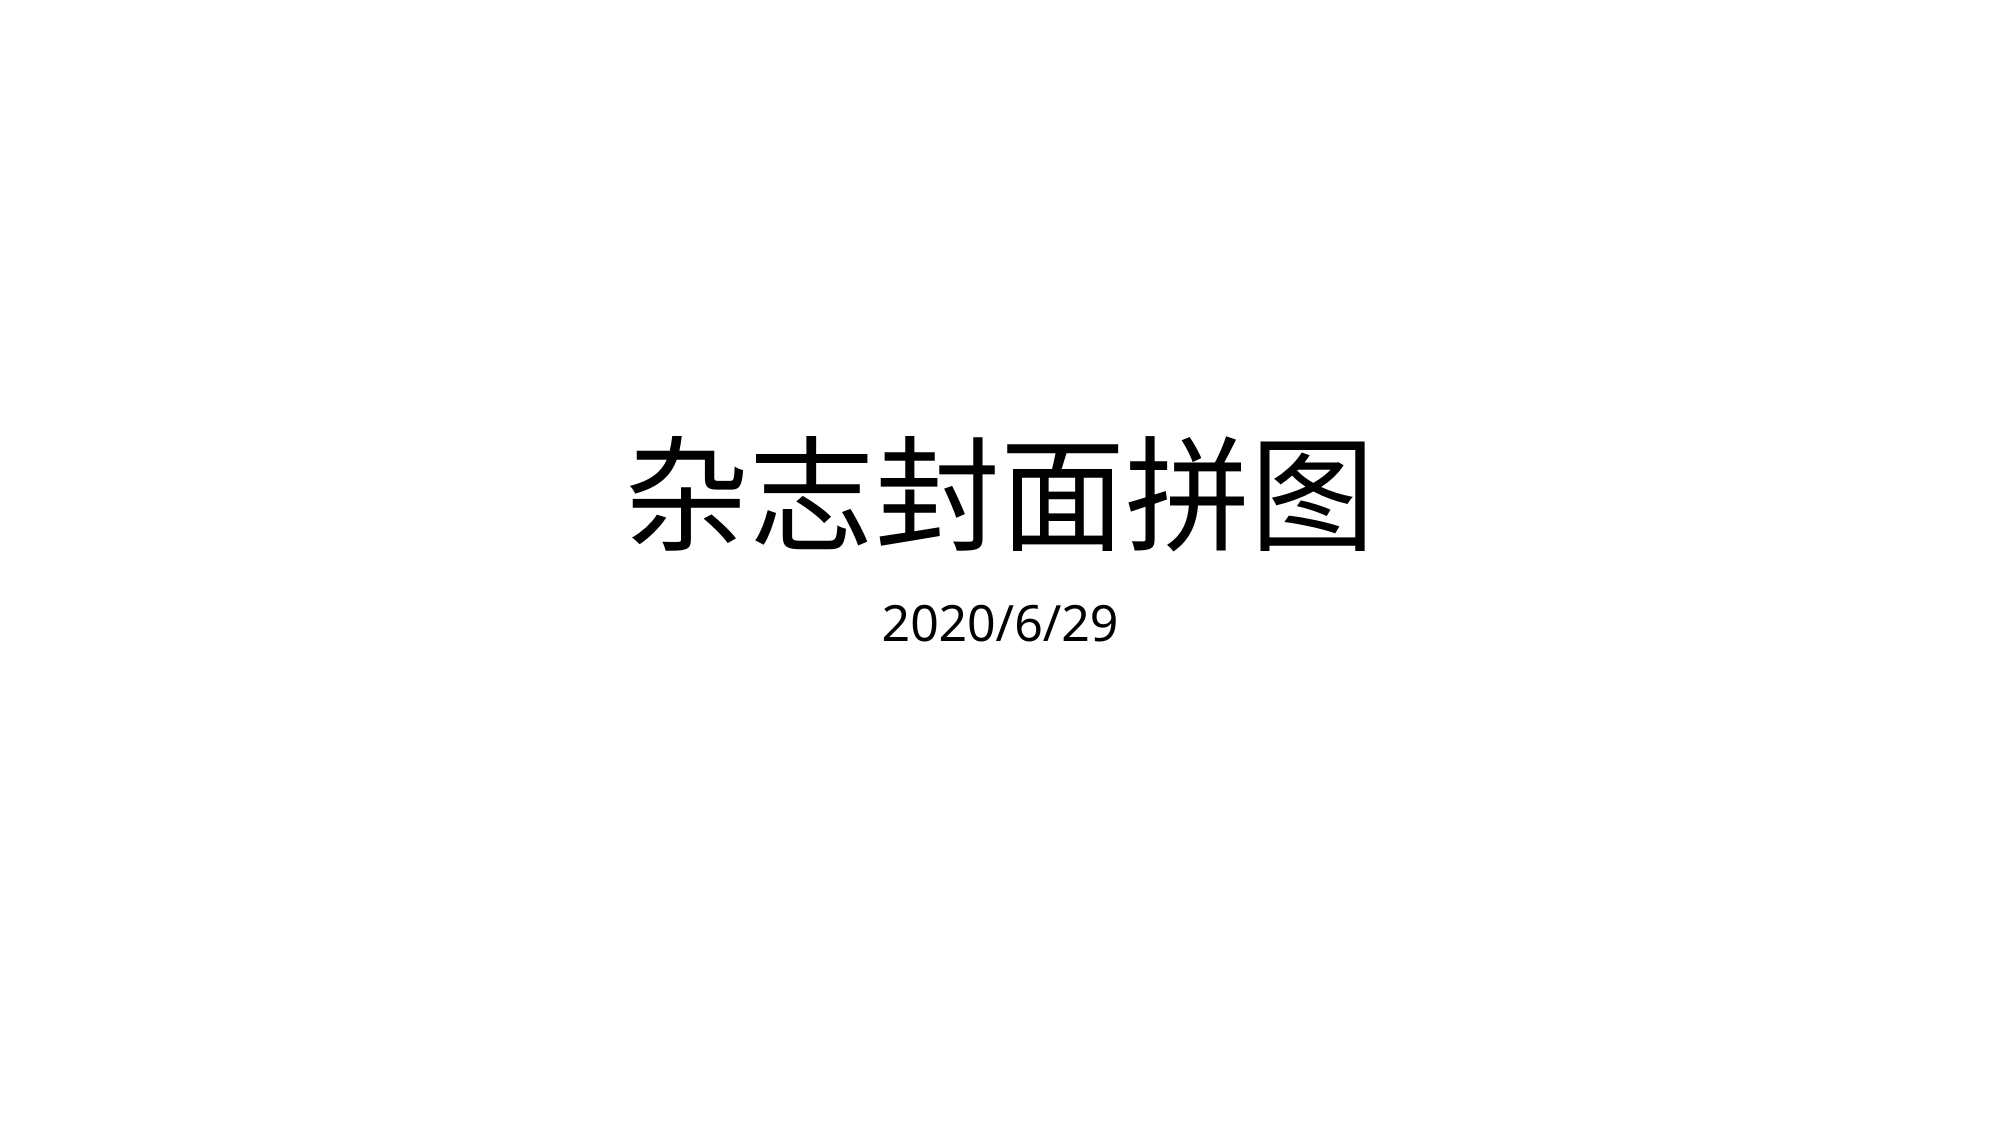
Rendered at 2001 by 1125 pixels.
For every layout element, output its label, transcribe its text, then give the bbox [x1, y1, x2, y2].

title 杂志封面拼图 [249, 184, 1750, 576]
subtitle 2020/6/29 [249, 590, 1750, 863]
